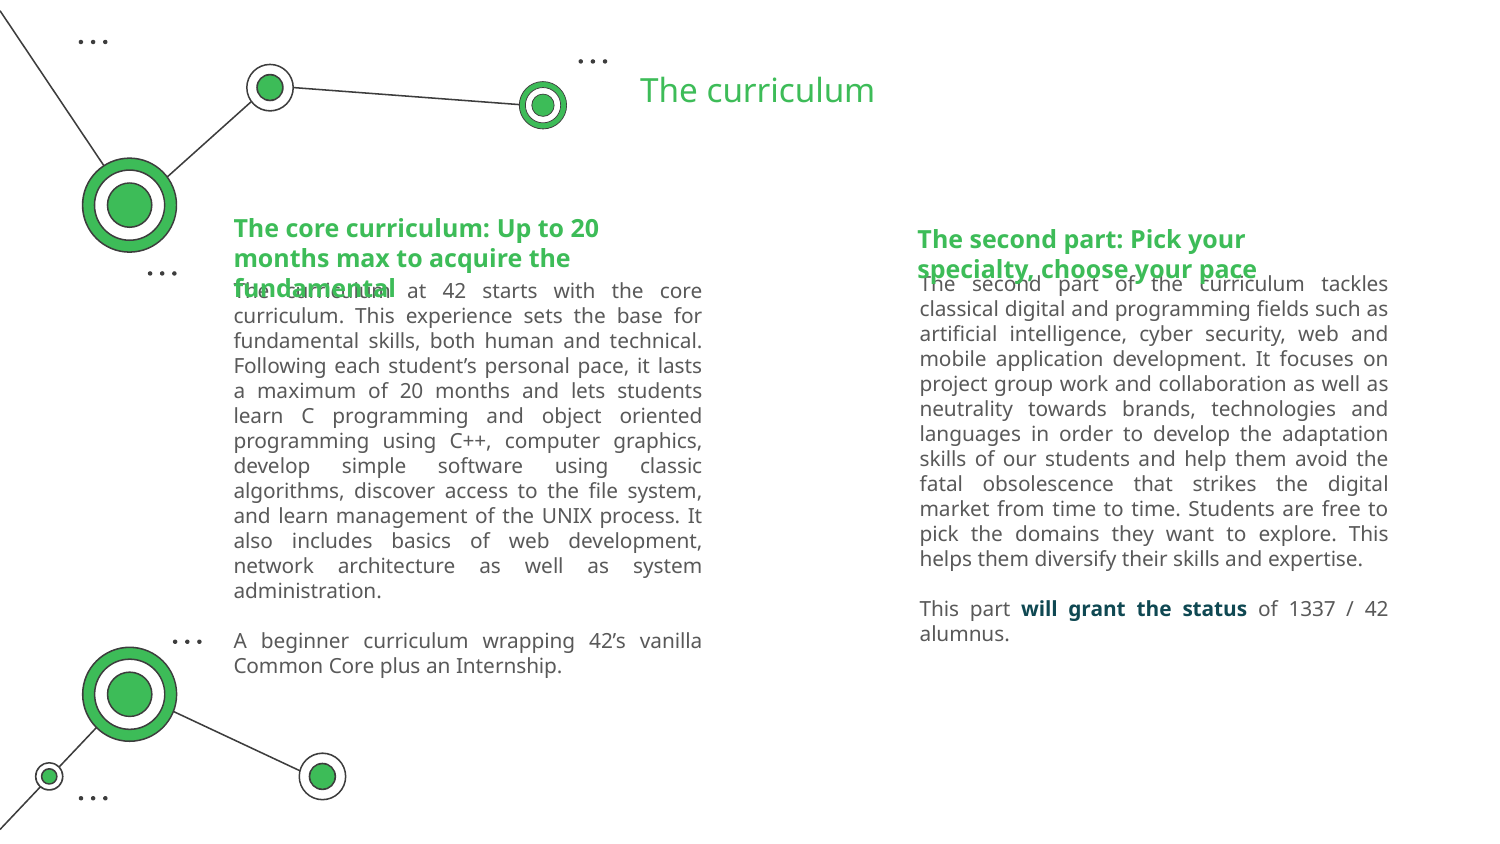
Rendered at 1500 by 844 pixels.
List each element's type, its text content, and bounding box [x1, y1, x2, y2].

subtitle The core curriculum: Up to 20 months max to acquire the fundamental [216, 247, 680, 298]
subtitle The second part of the curriculum tackles classical digital and programming fields such as artificial intelligence, cyber security, web and mobile application development. It focuses on project group work and collaboration as well as neutrality towards brands, technologies and languages in order to develop the adaptation skills of our students and help them avoid the fatal obsolescence that strikes the digital market from time to time. Students are free to pick the domains they want to explore. This helps them diversify their skills and expertise. This part will grant the status of 1337 / 42 alumnus. [902, 334, 1404, 558]
subtitle The curriculum at 42 starts with the core curriculum. This experience sets the base for fundamental skills, both human and technical. Following each student’s personal pace, it lasts a maximum of 20 months and lets students learn C programming and object oriented programming using C++, computer graphics, develop simple software using classic algorithms, discover access to the file system, and learn management of the UNIX process. It also includes basics of web development, network architecture as well as system administration. A beginner curriculum wrapping 42’s vanilla Common Core plus an Internship. [216, 371, 718, 595]
title The curriculum [300, 54, 1216, 152]
subtitle The second part: Pick your specialty, choose your pace [902, 208, 1366, 256]
